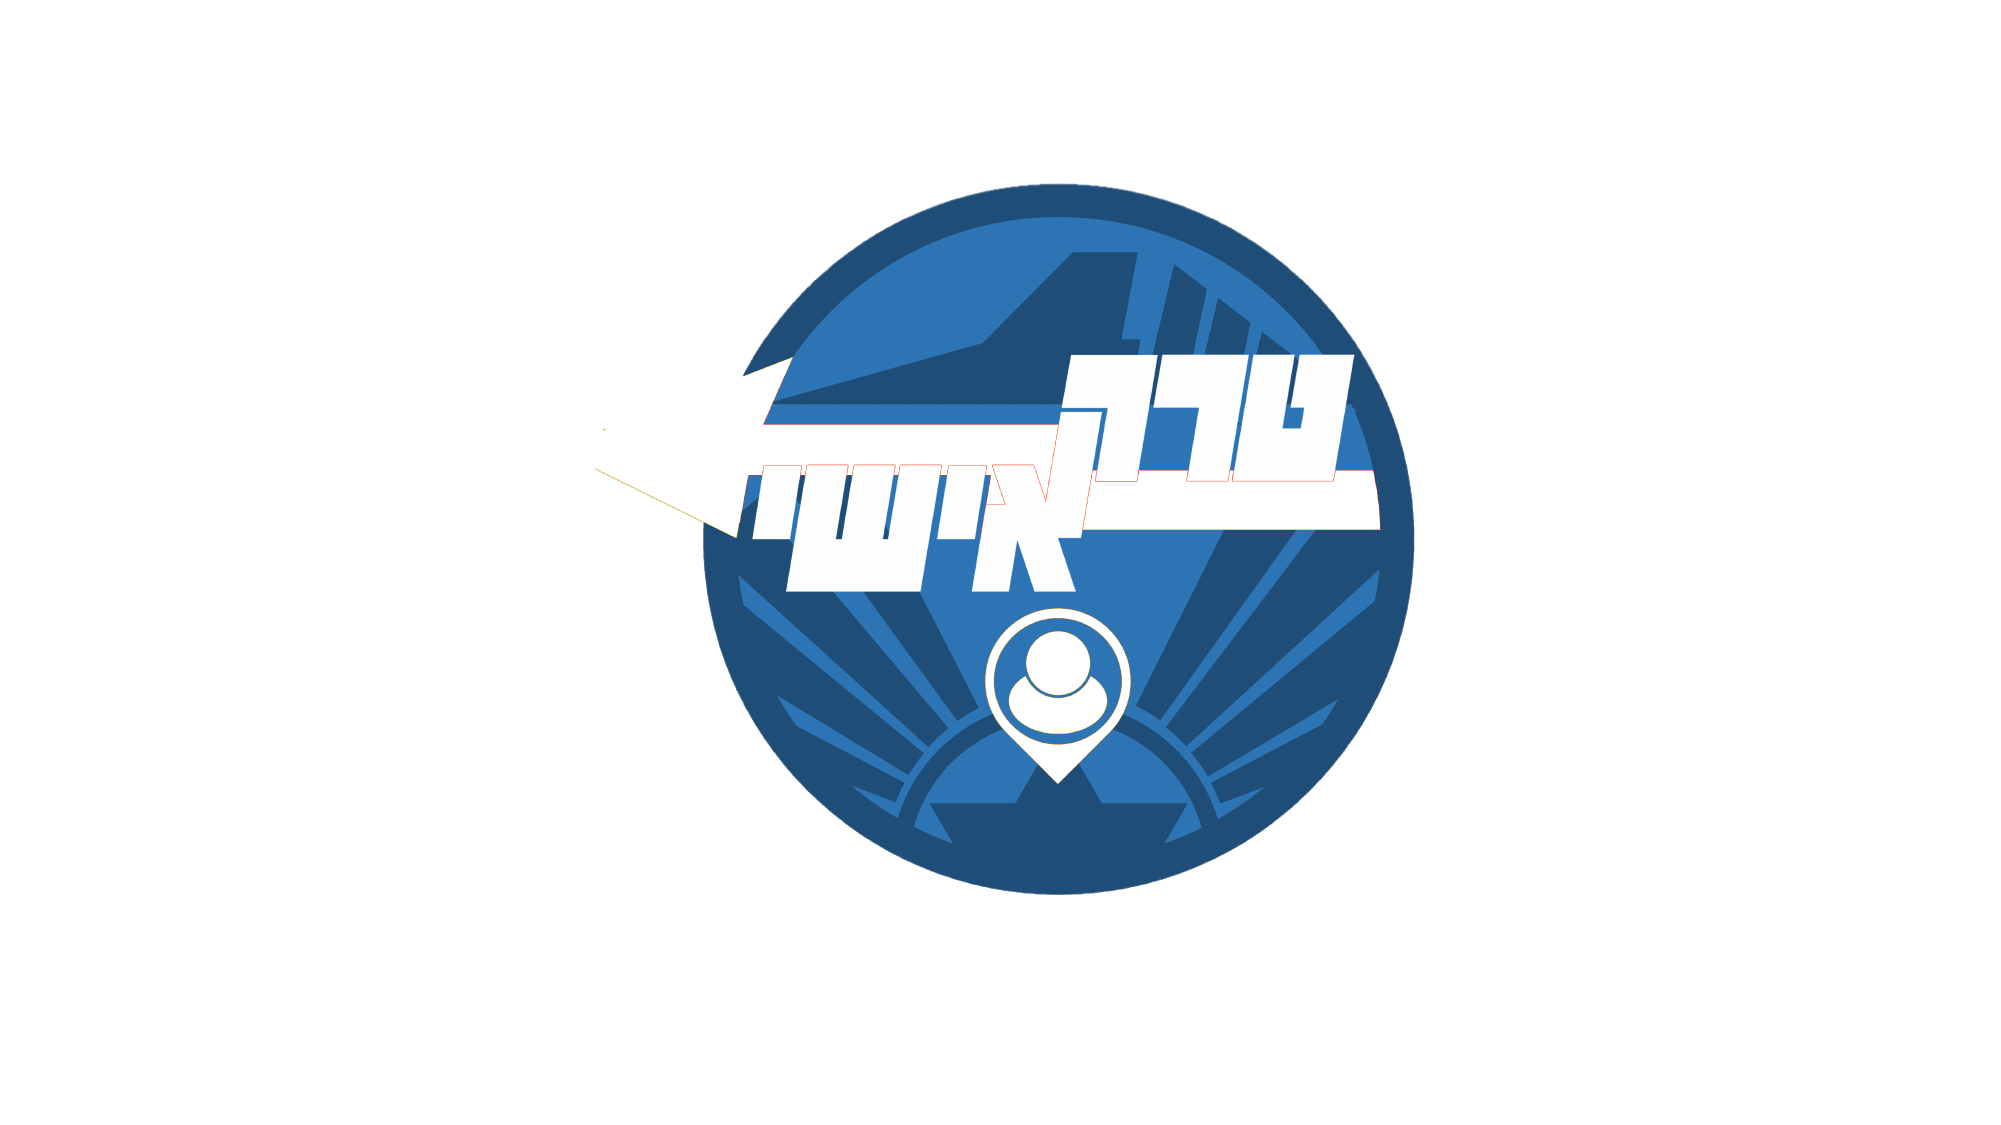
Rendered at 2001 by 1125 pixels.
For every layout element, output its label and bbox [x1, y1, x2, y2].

picture [555, 67, 1536, 1013]
